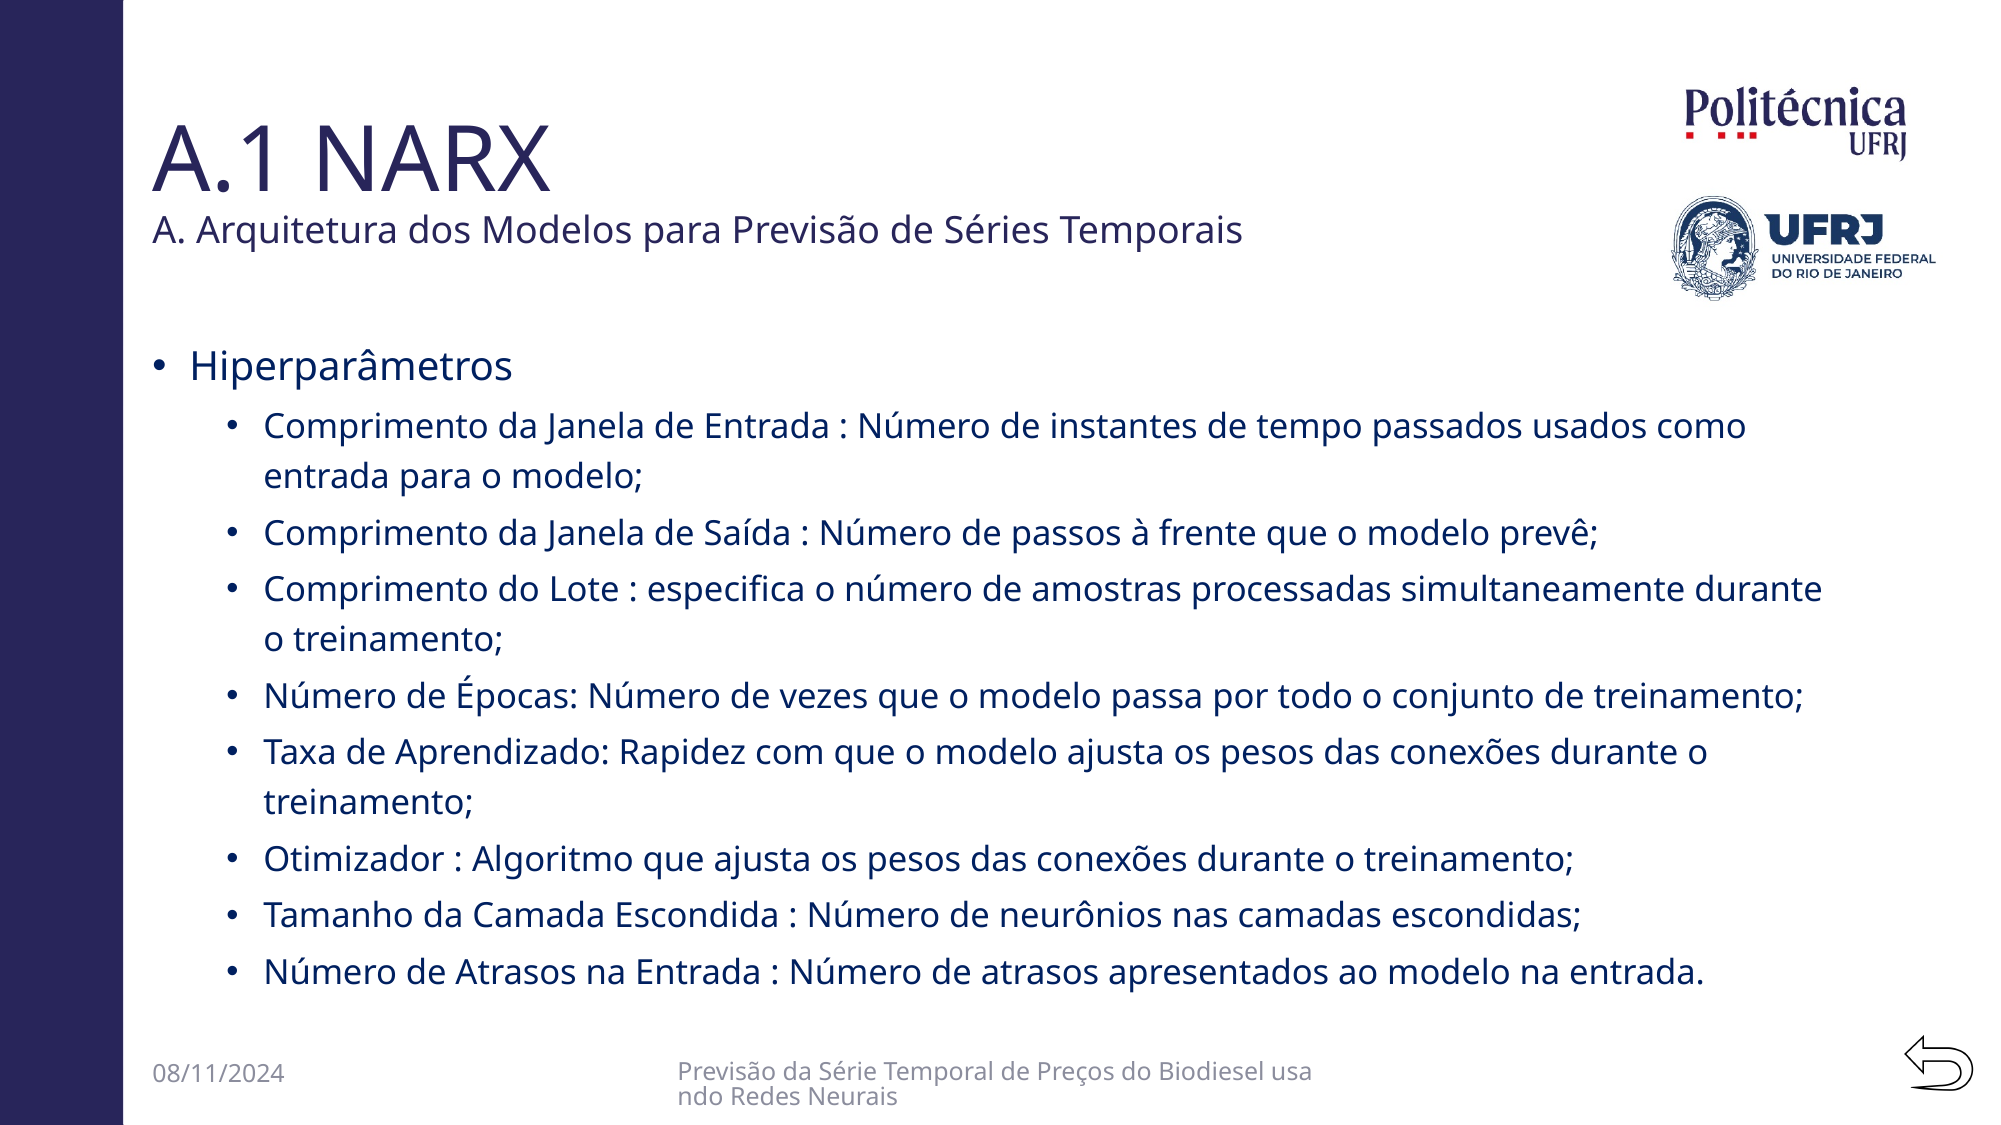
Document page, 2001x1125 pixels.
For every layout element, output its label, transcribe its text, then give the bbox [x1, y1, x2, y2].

title A.1 NARX A. Arquitetura dos Modelos para Previsão de Séries Temporais [137, 73, 1645, 291]
picture [0, 0, 2000, 1125]
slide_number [137, 1042, 588, 1103]
footer Previsão da Série Temporal de Preços do Biodiesel usando Redes Neurais [662, 1042, 1338, 1103]
list Hiperparâmetros Comprimento da Janela de Entrada : Número de instantes de tempo passados usados como entrada para o modelo; Comprimento da Janela de Saída : Número de passos à frente que o modelo prevê; Comprimento do Lote : especifica o número de amostras processadas simultaneamente durante o treinamento; Número de Épocas: Número de vezes que o modelo passa por todo o conjunto de treinamento; Taxa de Aprendizado: Rapidez com que o modelo ajusta os pesos das conexões durante o treinamento; Otimizador : Algoritmo que ajusta os pesos das conexões durante o treinamento; Tamanho da Camada Escondida : Número de neurônios nas camadas escondidas; Número de Atrasos na Entrada : Número de atrasos apresentados ao modelo na entrada. [137, 322, 1863, 1000]
